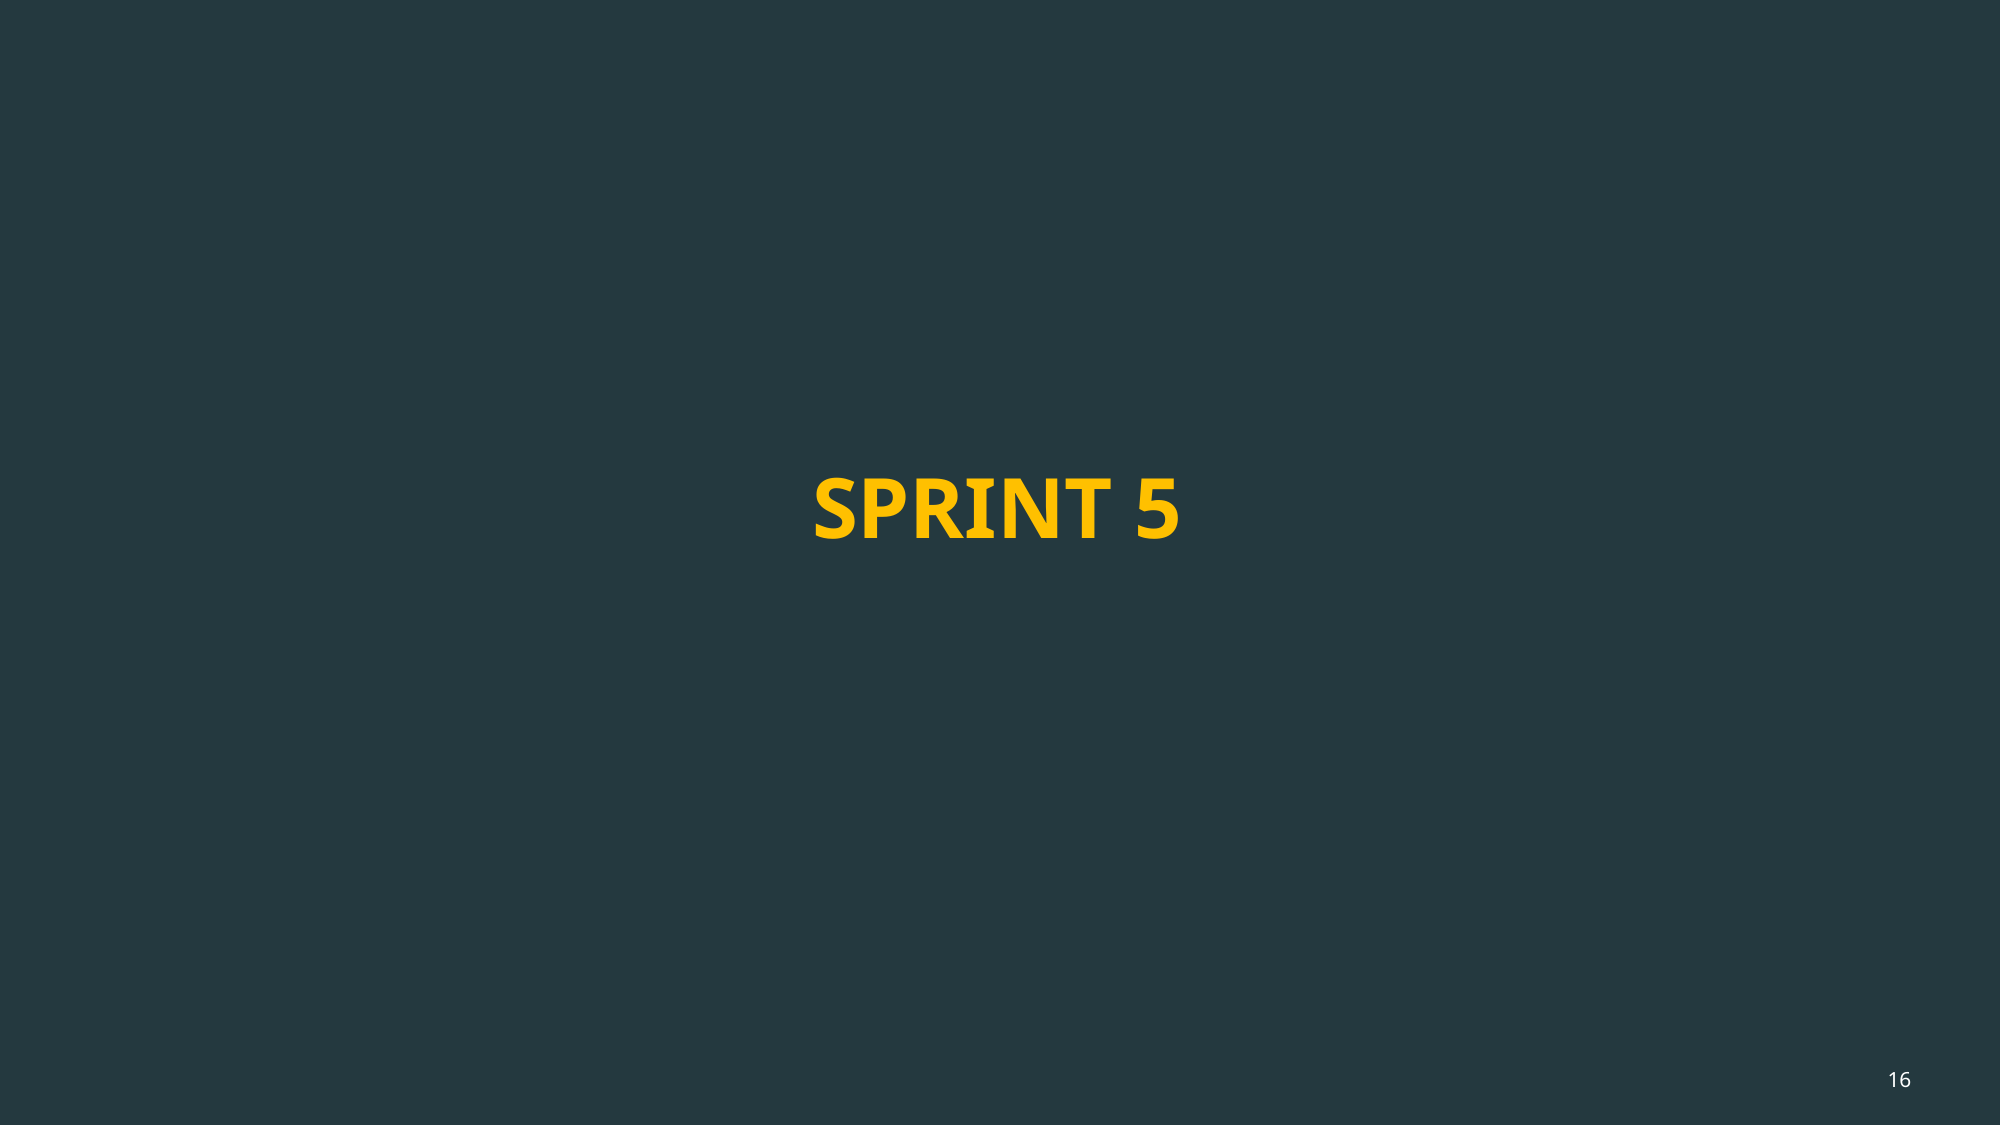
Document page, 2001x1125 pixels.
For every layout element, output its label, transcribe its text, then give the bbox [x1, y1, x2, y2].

title SPRINT 5 [42, 454, 1953, 563]
slide_number 16 [1549, 1050, 1912, 1111]
